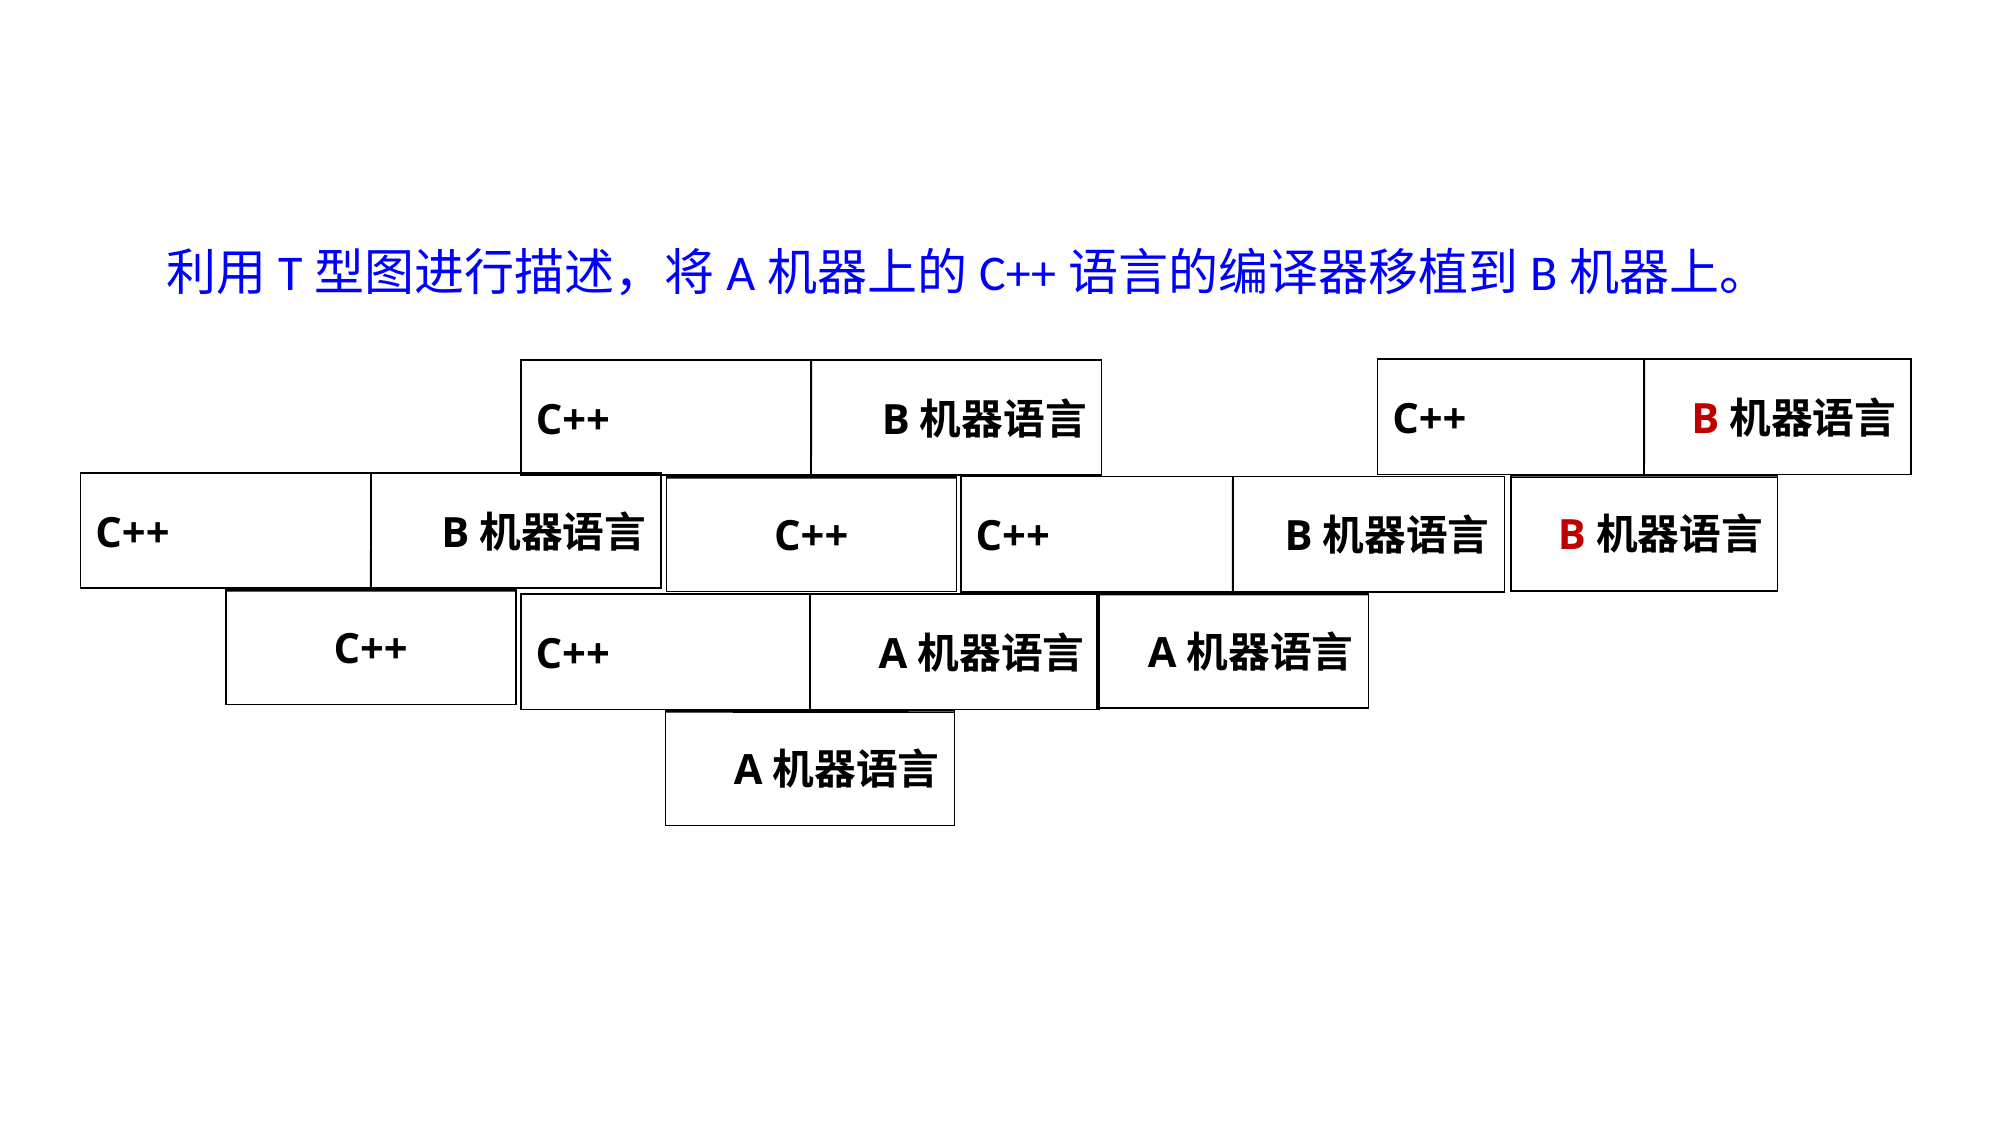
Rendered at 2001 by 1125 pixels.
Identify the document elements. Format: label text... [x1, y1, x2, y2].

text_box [1377, 359, 1912, 591]
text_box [960, 476, 1505, 709]
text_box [80, 472, 661, 705]
text_box 利用T型图进行描述，将A机器上的C++语言的编译器移植到B机器上。 [151, 233, 1758, 309]
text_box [520, 593, 1100, 826]
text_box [521, 359, 1102, 592]
